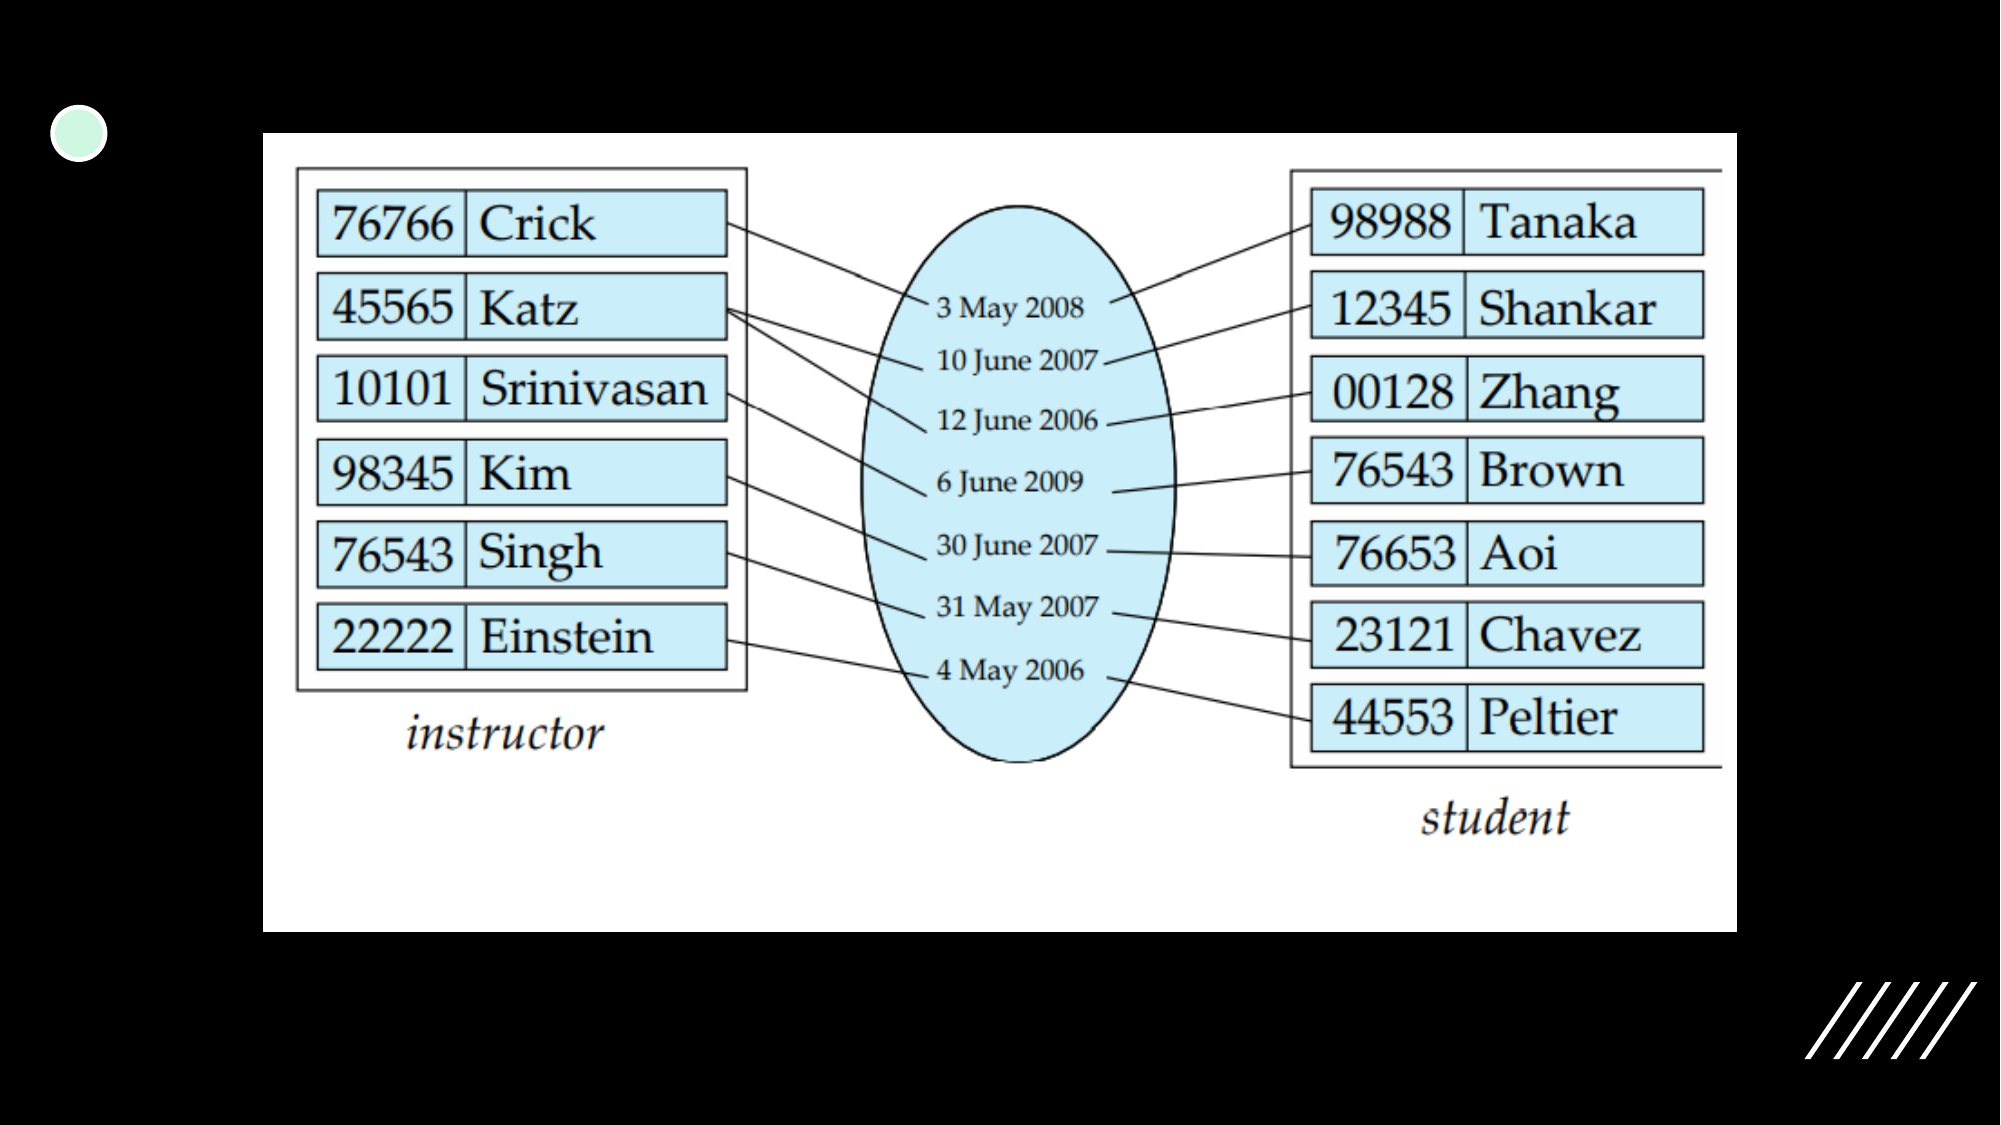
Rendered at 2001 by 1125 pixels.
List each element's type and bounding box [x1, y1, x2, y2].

picture [263, 133, 1737, 932]
